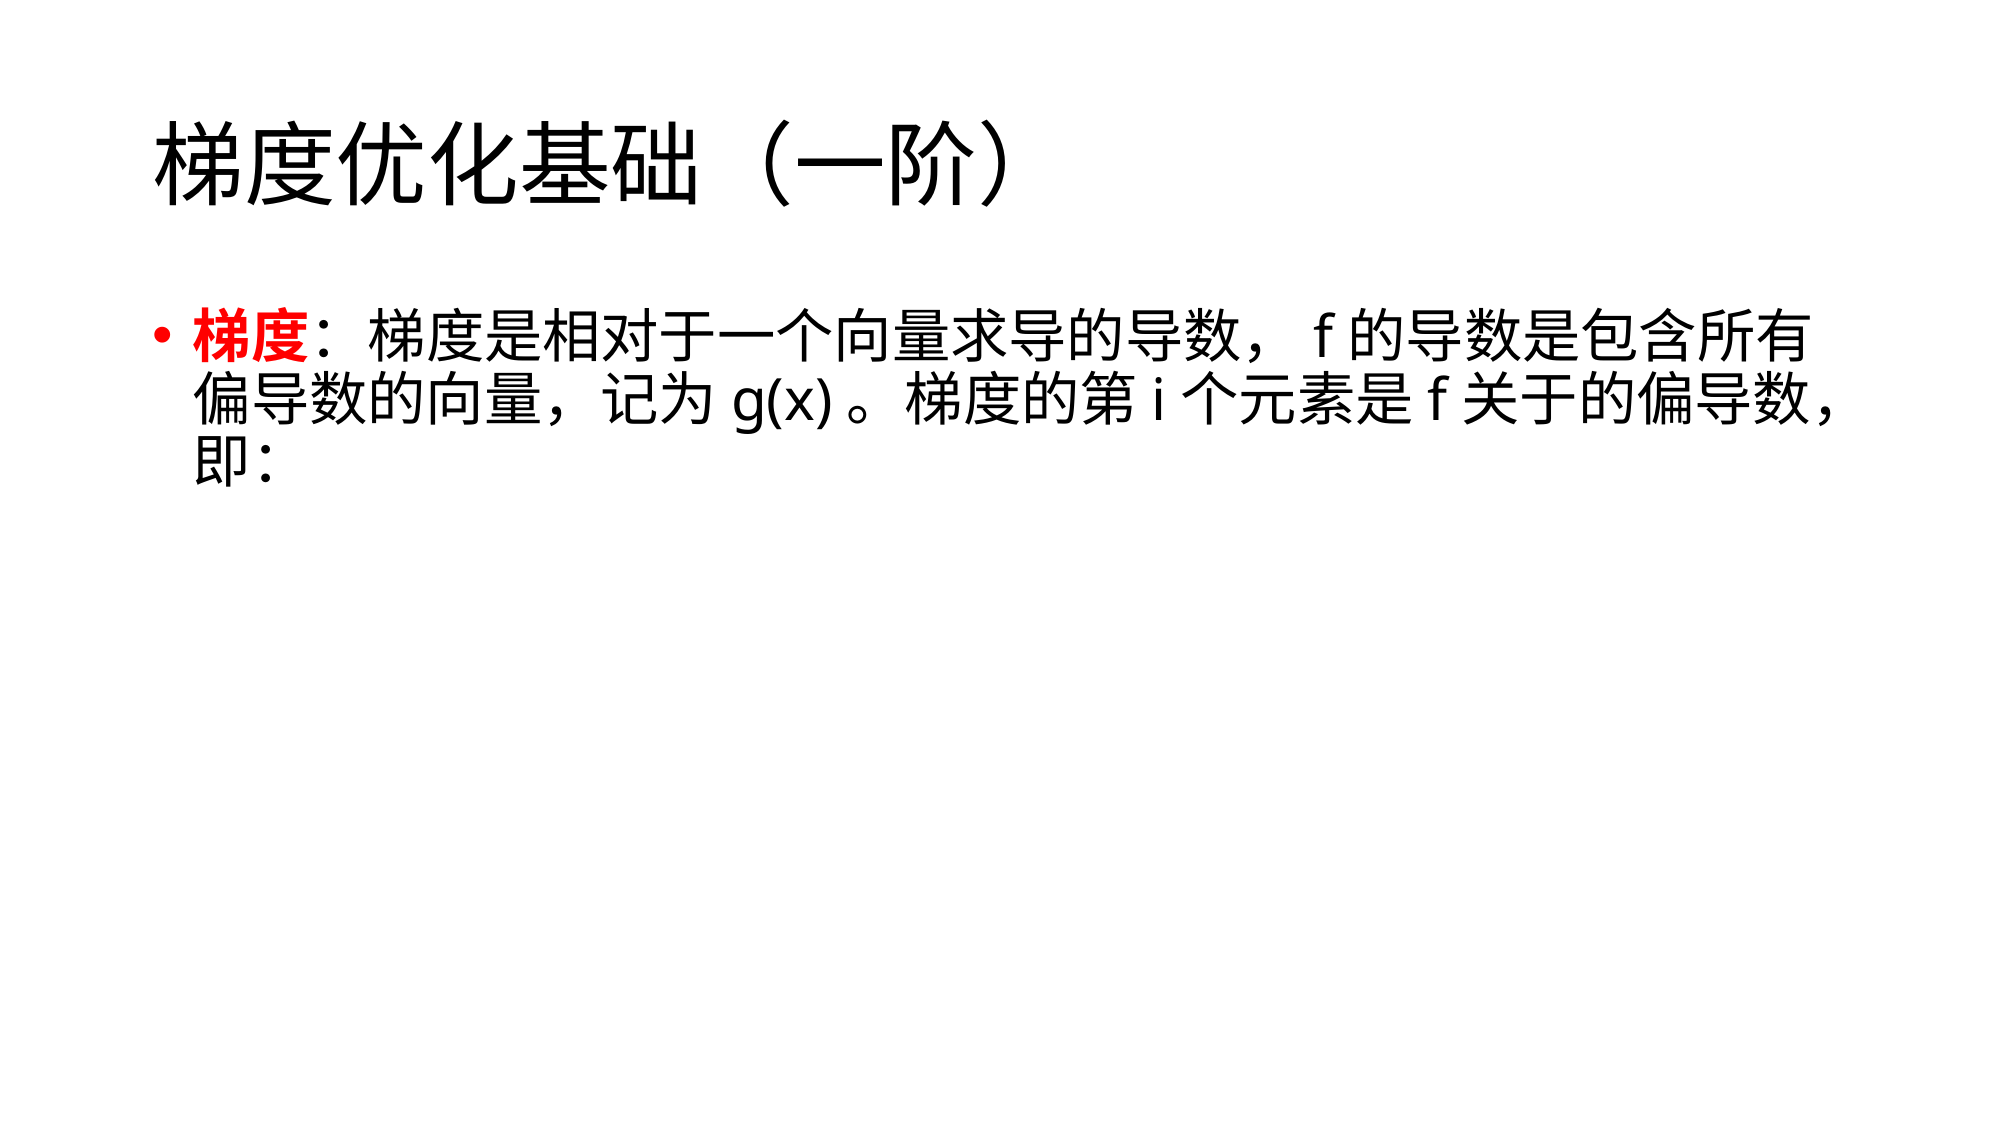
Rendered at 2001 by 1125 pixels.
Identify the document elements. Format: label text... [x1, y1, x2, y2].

title 梯度优化基础（一阶） [137, 59, 1863, 278]
